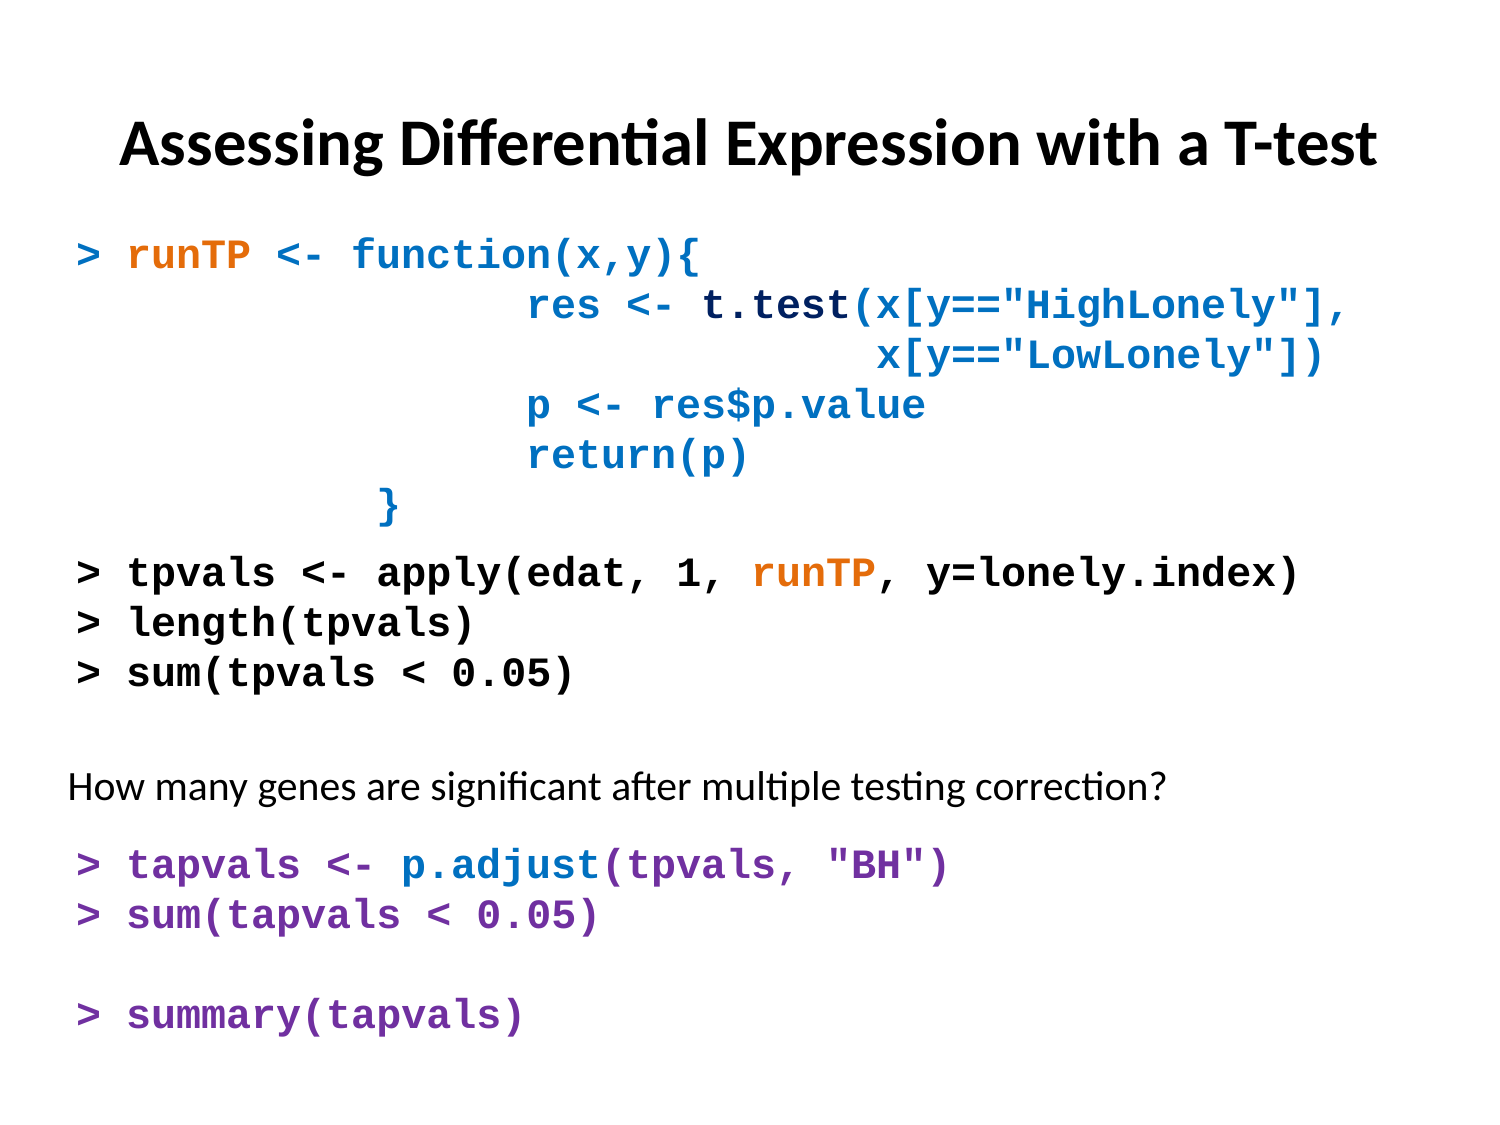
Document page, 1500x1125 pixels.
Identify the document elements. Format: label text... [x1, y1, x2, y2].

title Assessing Differential Expression with a T-test [75, 45, 1425, 233]
text_box > runTP <- function(x,y){ res <- t.test(x[y=="HighLonely"], x[y=="LowLonely"]) p <- res$p.value return(p) } [61, 219, 1397, 535]
text_box How many genes are significant after multiple testing correction? [53, 751, 1376, 817]
text_box > tapvals <- p.adjust(tpvals, "BH") > sum(tapvals < 0.05) > summary(tapvals) [61, 829, 1314, 1045]
text_box > tpvals <- apply(edat, 1, runTP, y=lonely.index) > length(tpvals) > sum(tpvals < 0.05) [61, 537, 1397, 703]
